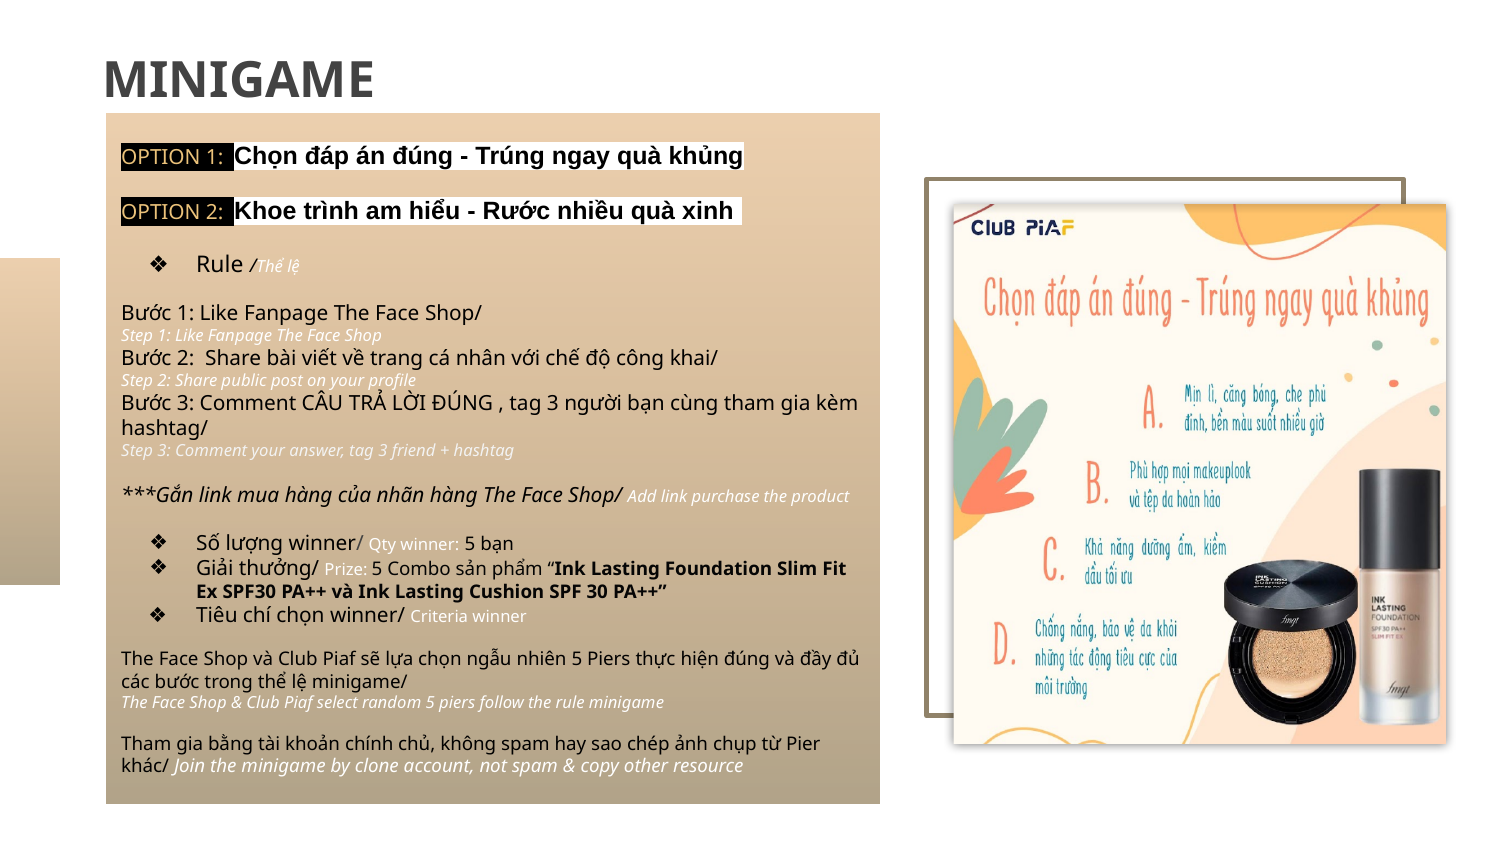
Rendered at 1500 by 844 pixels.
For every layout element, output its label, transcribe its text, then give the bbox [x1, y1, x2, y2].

text_box MINIGAME [87, 32, 580, 123]
text_box [926, 178, 1404, 716]
subtitle OPTION 1: Chọn đáp án đúng - Trúng ngay quà khủng OPTION 2: Khoe trình am hiểu - Rước nhiều quà xinh Rule /Thể lệ Bước 1: Like Fanpage The Face Shop/ Step 1: Like Fanpage The Face Shop Bước 2: Share bài viết về trang cá nhân với chế độ công khai/ Step 2: Share public post on your profile Bước 3: Comment CÂU TRẢ LỜI ĐÚNG , tag 3 người bạn cùng tham gia kèm hashtag/ Step 3: Comment your answer, tag 3 friend + hashtag ***Gắn link mua hàng của nhãn hàng The Face Shop/ Add link purchase the product Số lượng winner/ Qty winner: 5 bạn Giải thưởng/ Prize: 5 Combo sản phẩm “Ink Lasting Foundation Slim Fit Ex SPF30 PA++ và Ink Lasting Cushion SPF 30 PA++” Tiêu chí chọn winner/ Criteria winner The Face Shop và Club Piaf sẽ lựa chọn ngẫu nhiên 5 Piers thực hiện đúng và đầy đủ các bước trong thể lệ minigame/ The Face Shop & Club Piaf select random 5 piers follow the rule minigame Tham gia bằng tài khoản chính chủ, không spam hay sao chép ảnh chụp từ Pier khác/ Join the minigame by clone account, not spam & copy other resource [106, 113, 880, 804]
picture [953, 203, 1447, 744]
text_box [0, 258, 60, 585]
